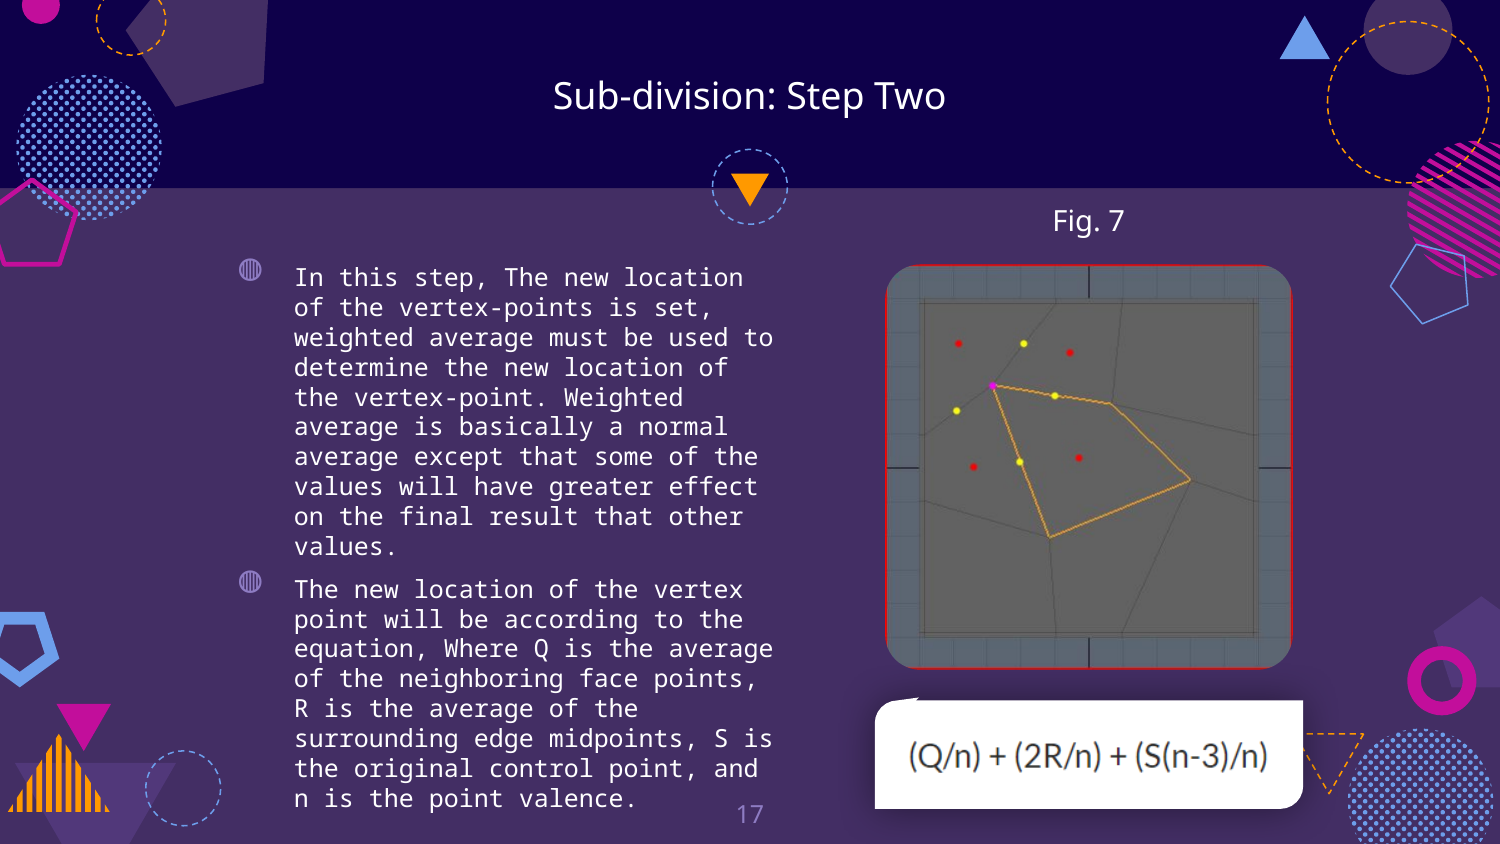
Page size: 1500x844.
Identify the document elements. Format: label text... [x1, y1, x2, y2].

text_box Fig. 7 [1037, 194, 1141, 245]
slide_number 17 [705, 783, 795, 844]
picture [884, 264, 1293, 670]
list In this step, The new location of the vertex-points is set, weighted average must be used to determine the new location of the vertex-point. Weighted average is basically a normal average except that some of the values will have greater effect on the final result that other values. The new location of the vertex point will be according to the equation, Where Q is the average of the neighboring face points, R is the average of the surrounding edge midpoints, S is the original control point, and n is the point valence. [203, 246, 795, 755]
title Sub-division: Step Two [335, 0, 1165, 189]
picture [881, 707, 1297, 802]
